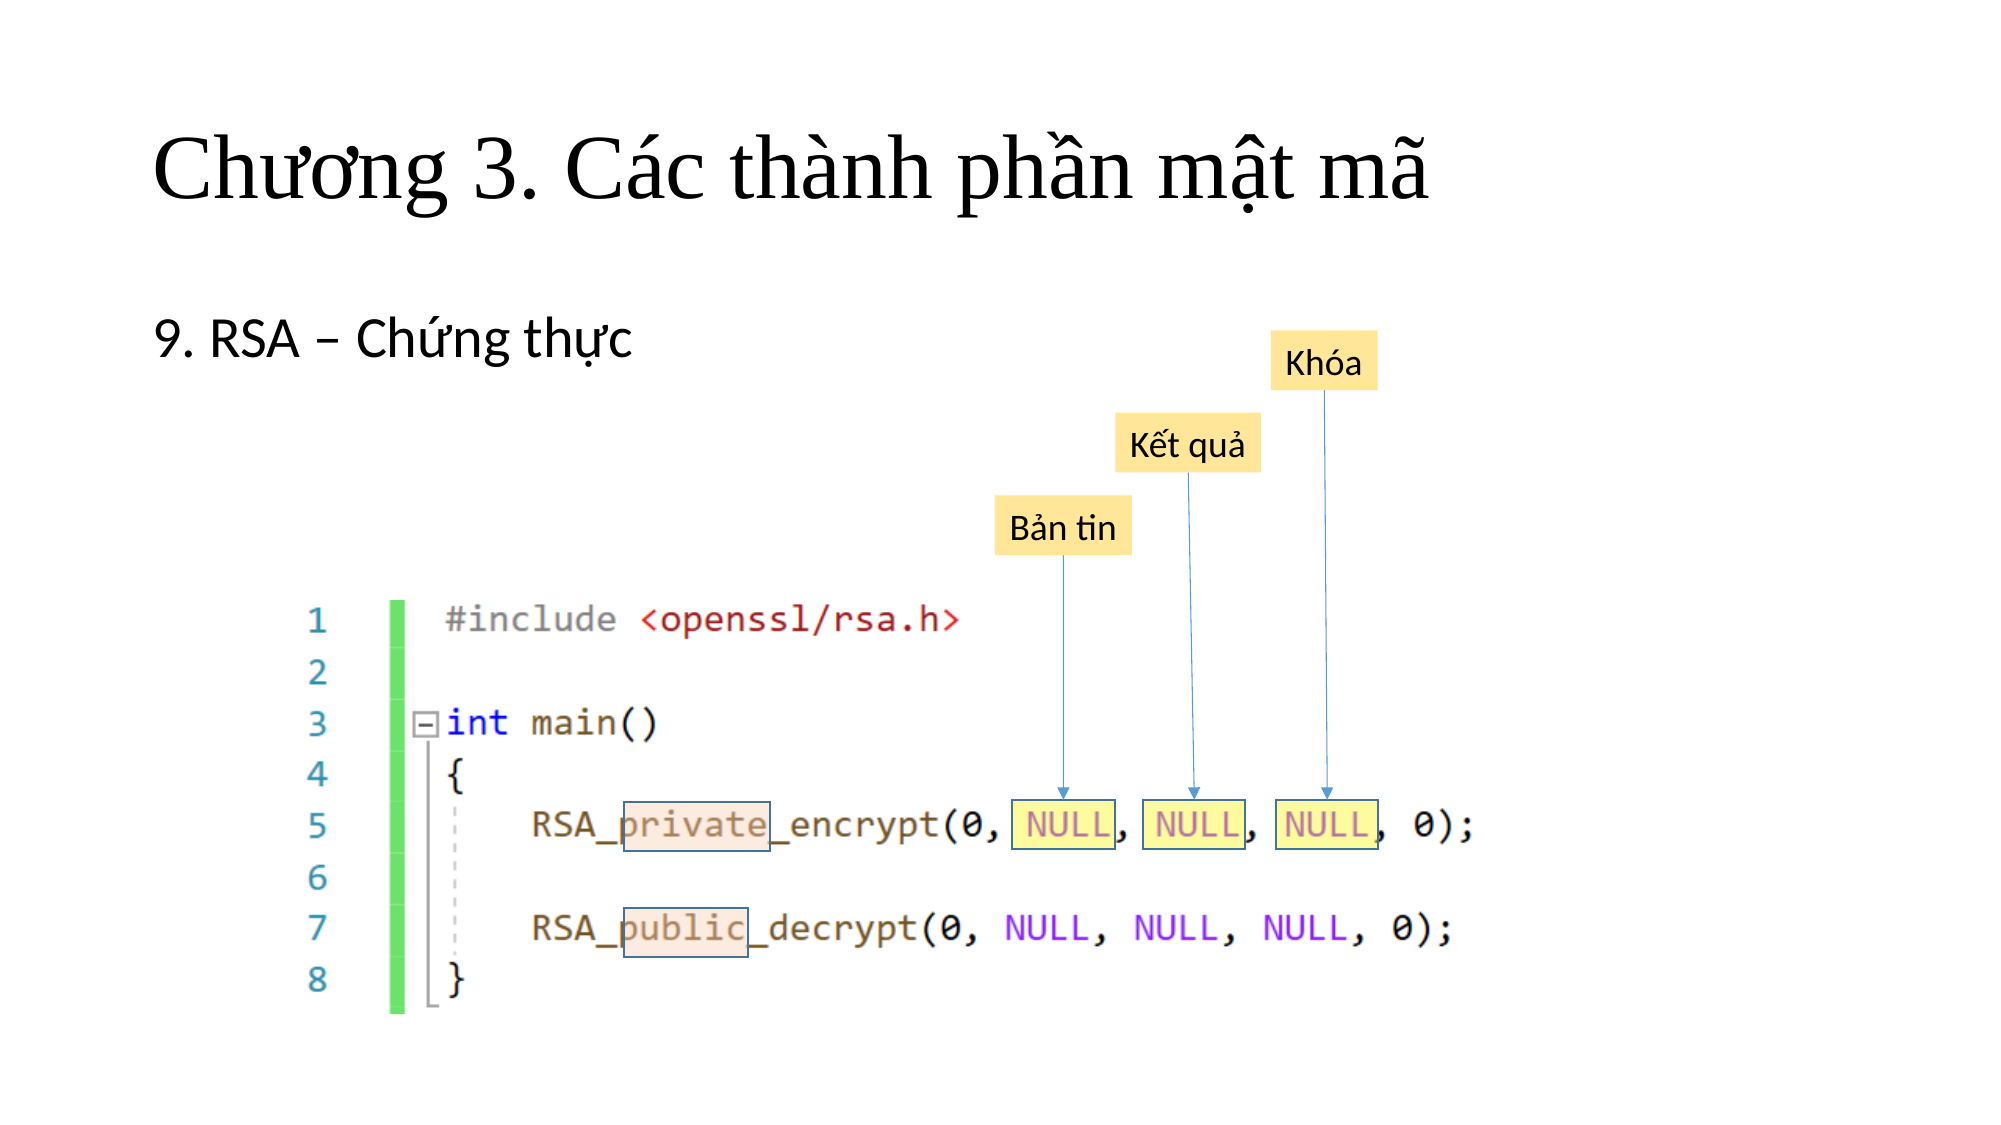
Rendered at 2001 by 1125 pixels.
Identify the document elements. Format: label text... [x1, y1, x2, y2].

title Chương 3. Các thành phần mật mã [137, 59, 1863, 278]
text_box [1188, 473, 1195, 800]
picture [283, 600, 1481, 1014]
text_box Kết quả [1115, 412, 1261, 473]
list 9. RSA – Chứng thực [137, 299, 1889, 1014]
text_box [1324, 390, 1328, 800]
text_box Bản tin [994, 495, 1132, 556]
text_box Khóa [1270, 330, 1378, 391]
